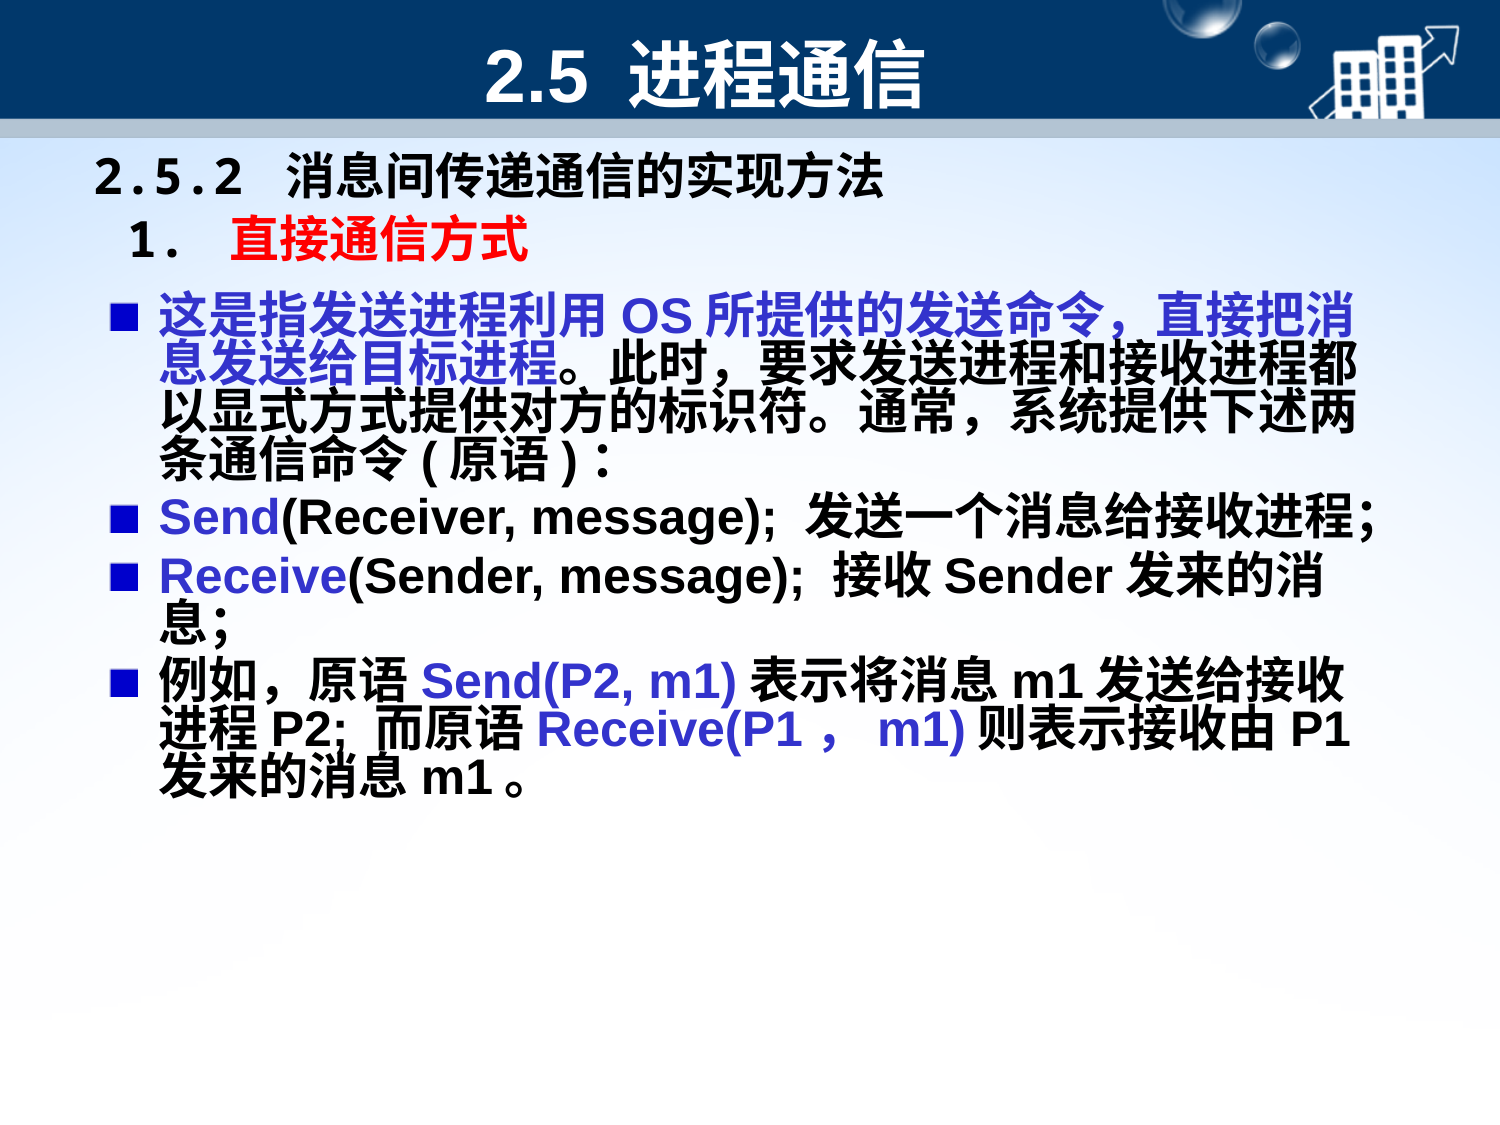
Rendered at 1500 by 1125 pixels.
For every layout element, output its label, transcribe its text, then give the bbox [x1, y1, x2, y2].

list 这是指发送进程利用OS所提供的发送命令，直接把消息发送给目标进程。此时，要求发送进程和接收进程都以显式方式提供对方的标识符。通常，系统提供下述两条通信命令(原语)： Send(Receiver, message); 发送一个消息给接收进程； Receive(Sender, message); 接收Sender发来的消息； 例如，原语Send(P2, m1)表示将消息m1发送给接收进程P2; 而原语Receive(P1，m1)则表示接收由P1发来的消息m1。 [87, 287, 1375, 875]
picture [0, 0, 1500, 1125]
text_box 1. 直接通信方式 [112, 199, 1413, 275]
title 2.5 进程通信 [75, 45, 1338, 100]
text_box 2.5.2 消息间传递通信的实现方法 [79, 137, 901, 213]
